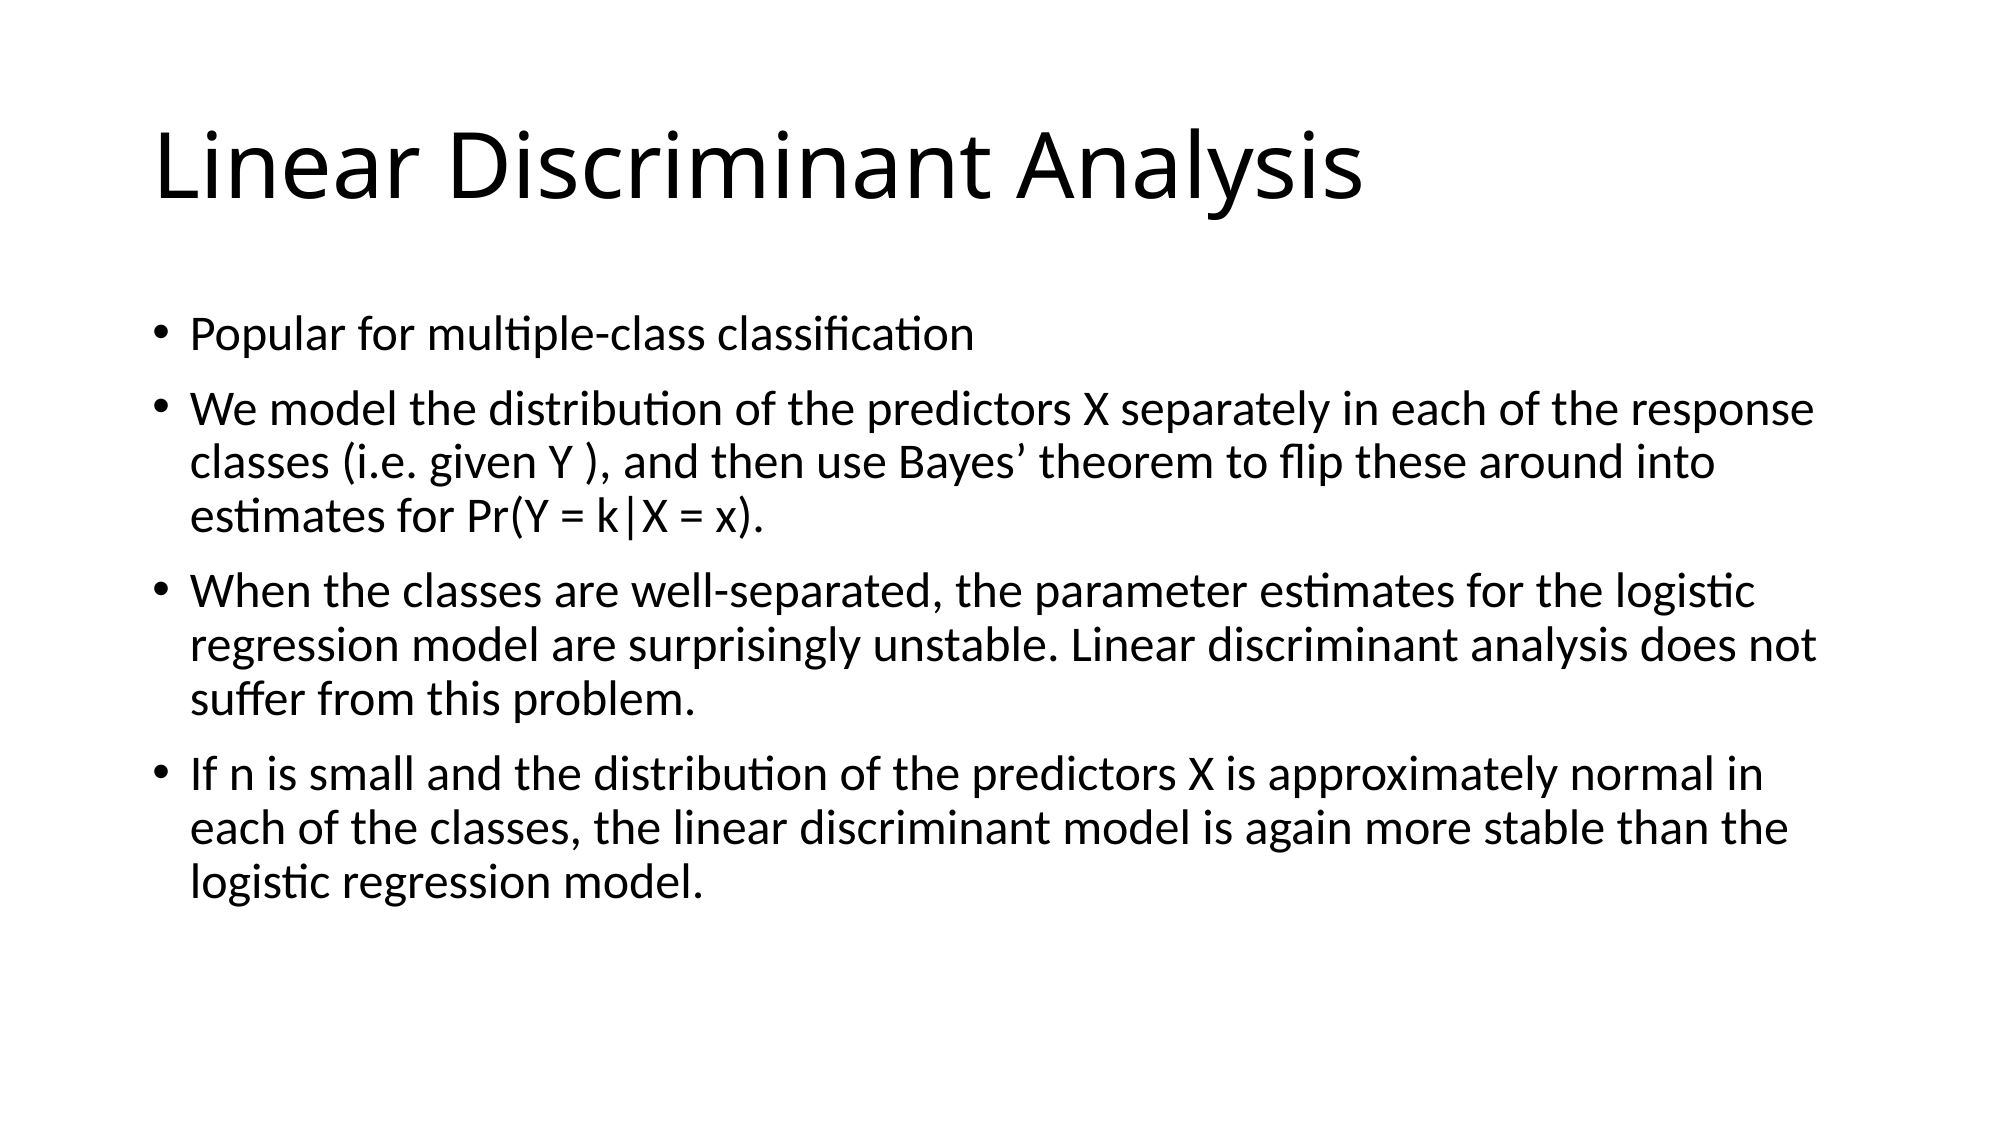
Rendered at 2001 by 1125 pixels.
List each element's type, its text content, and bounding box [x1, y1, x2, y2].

list Popular for multiple-class classification We model the distribution of the predictors X separately in each of the response classes (i.e. given Y ), and then use Bayes’ theorem to flip these around into estimates for Pr(Y = k|X = x). When the classes are well-separated, the parameter estimates for the logistic regression model are surprisingly unstable. Linear discriminant analysis does not suffer from this problem. If n is small and the distribution of the predictors X is approximately normal in each of the classes, the linear discriminant model is again more stable than the logistic regression model. [137, 299, 1863, 1014]
title Linear Discriminant Analysis [137, 59, 1863, 278]
